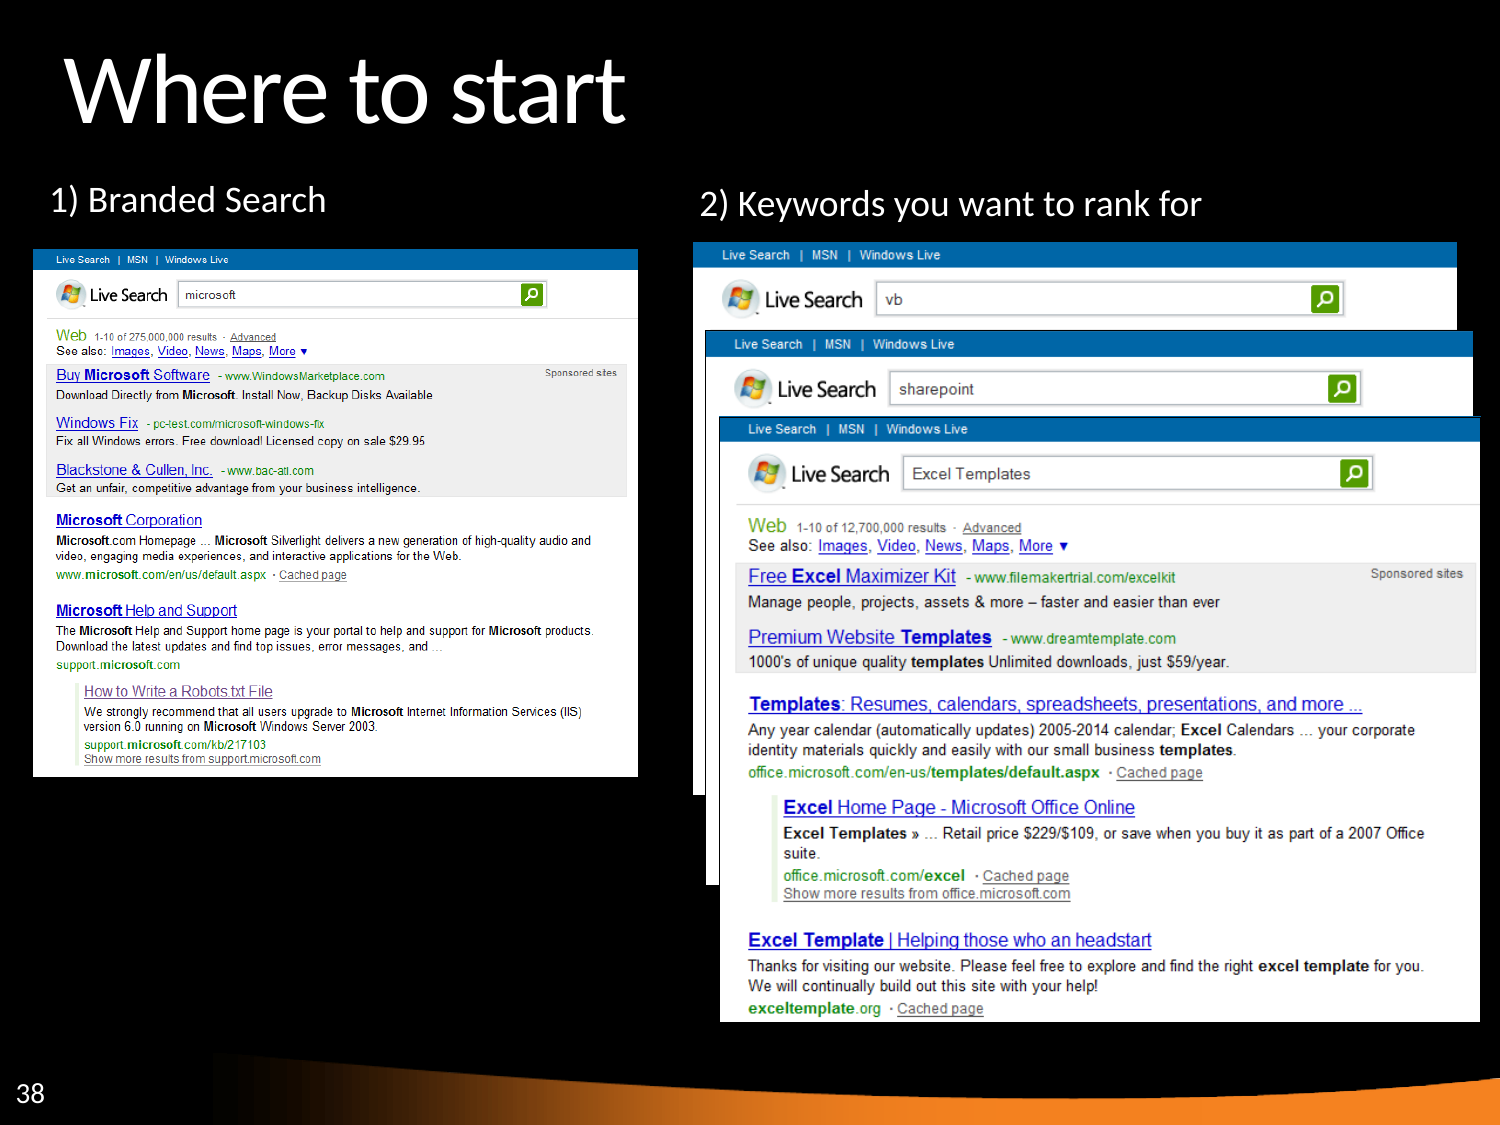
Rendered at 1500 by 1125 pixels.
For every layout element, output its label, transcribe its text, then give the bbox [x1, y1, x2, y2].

picture [0, 0, 1500, 1125]
text_box 1) Branded Search [34, 168, 458, 228]
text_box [684, 171, 1457, 796]
title Where to start [63, 37, 1438, 147]
